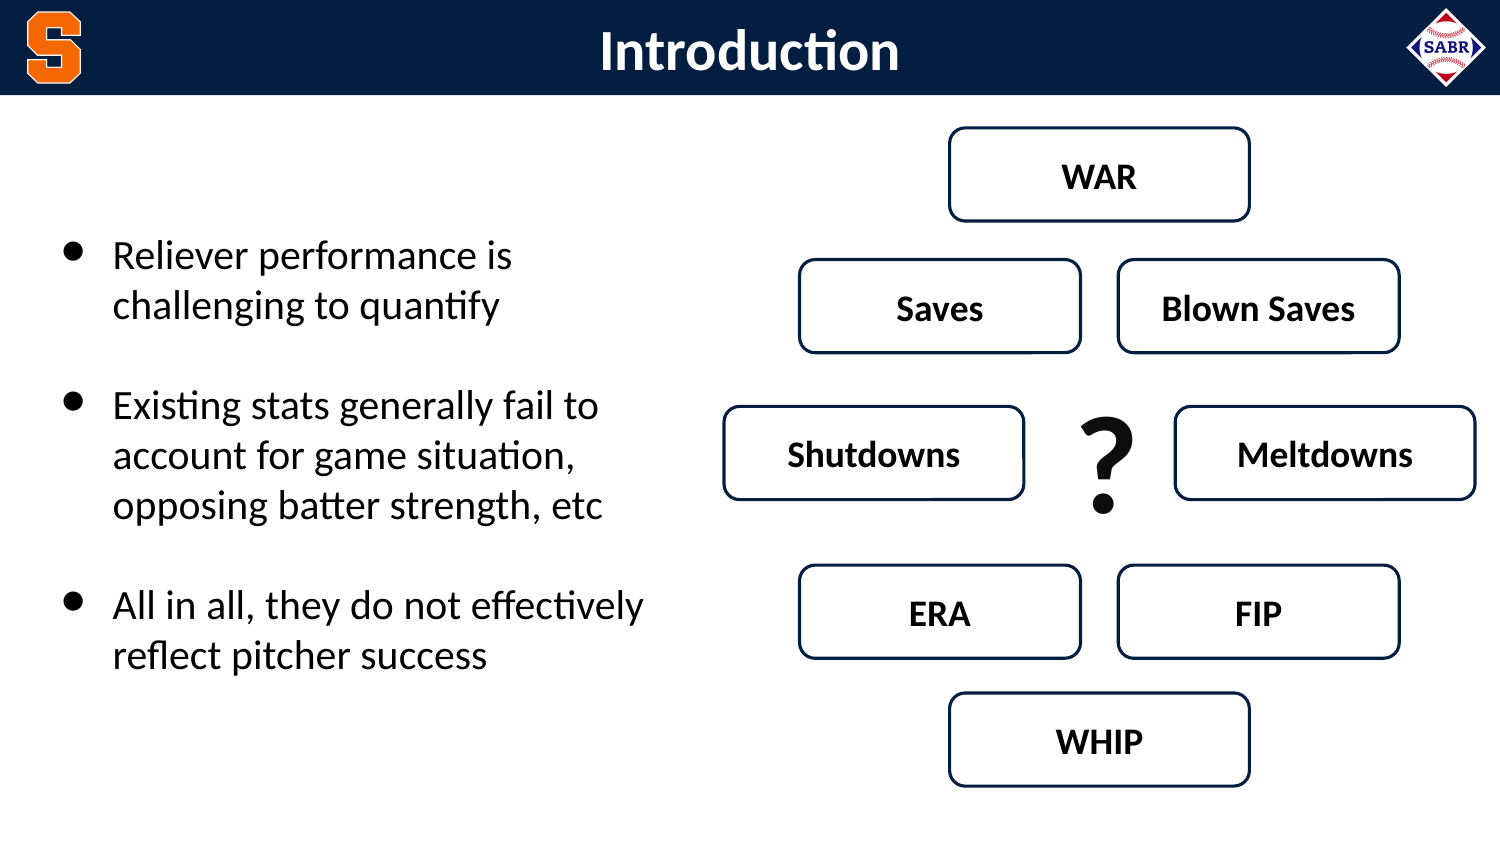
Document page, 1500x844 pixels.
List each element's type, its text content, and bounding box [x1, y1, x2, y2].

text_box WAR [949, 127, 1250, 222]
text_box Saves [799, 259, 1081, 353]
text_box [1392, 0, 1500, 96]
text_box Meltdowns [1175, 406, 1476, 500]
text_box FIP [1118, 565, 1400, 659]
text_box ERA [799, 565, 1081, 659]
picture [14, 7, 94, 88]
text_box [0, 0, 108, 96]
text_box Blown Saves [1118, 259, 1400, 353]
text_box Reliever performance is challenging to quantify Existing stats generally fail to account for game situation, opposing batter strength, etc All in all, they do not effectively reflect pitcher success [22, 136, 683, 770]
text_box Shutdowns [724, 406, 1024, 500]
text_box Introduction [108, 0, 1392, 96]
picture [1406, 7, 1486, 88]
text_box ? [1060, 359, 1139, 557]
text_box WHIP [949, 692, 1250, 787]
